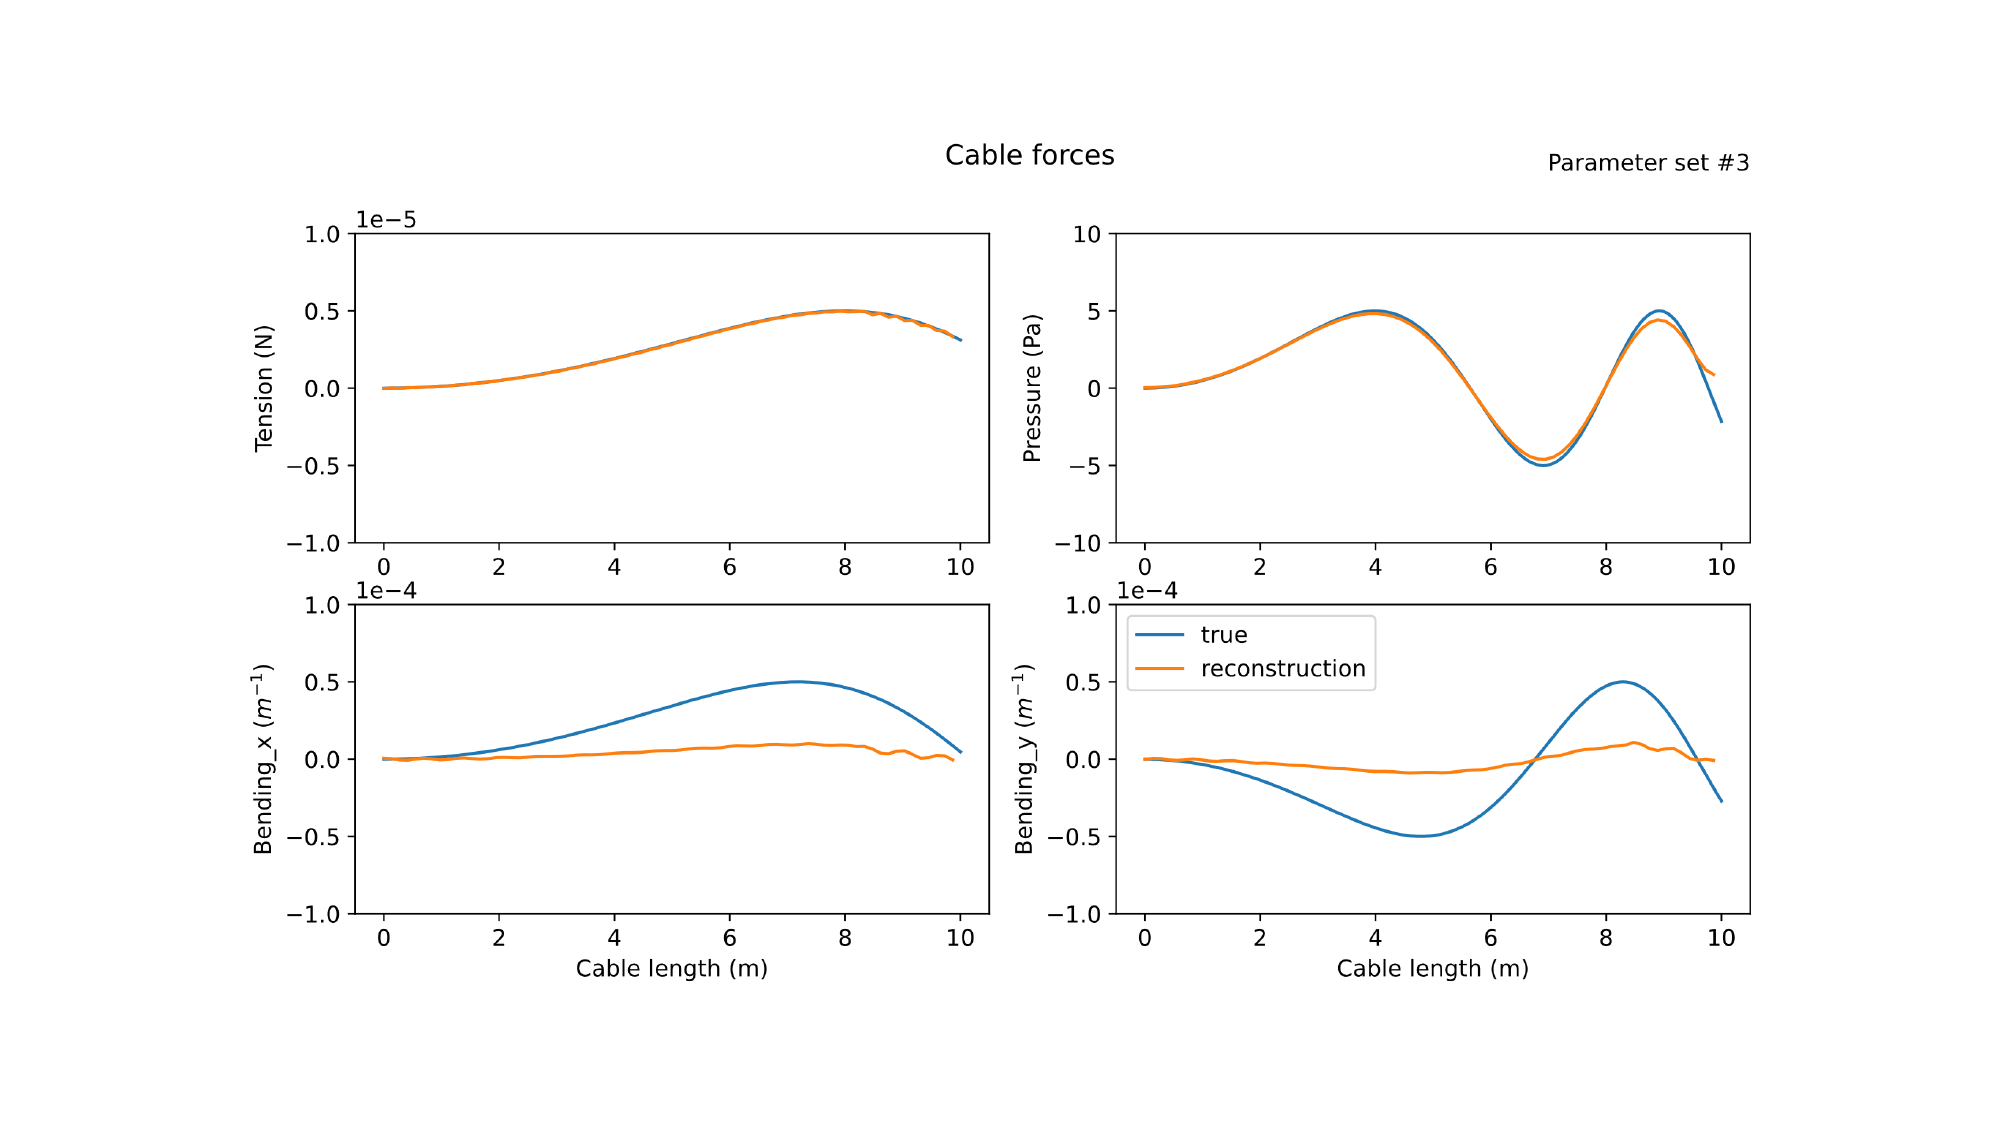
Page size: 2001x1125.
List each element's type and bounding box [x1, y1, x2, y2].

picture [235, 128, 1765, 996]
